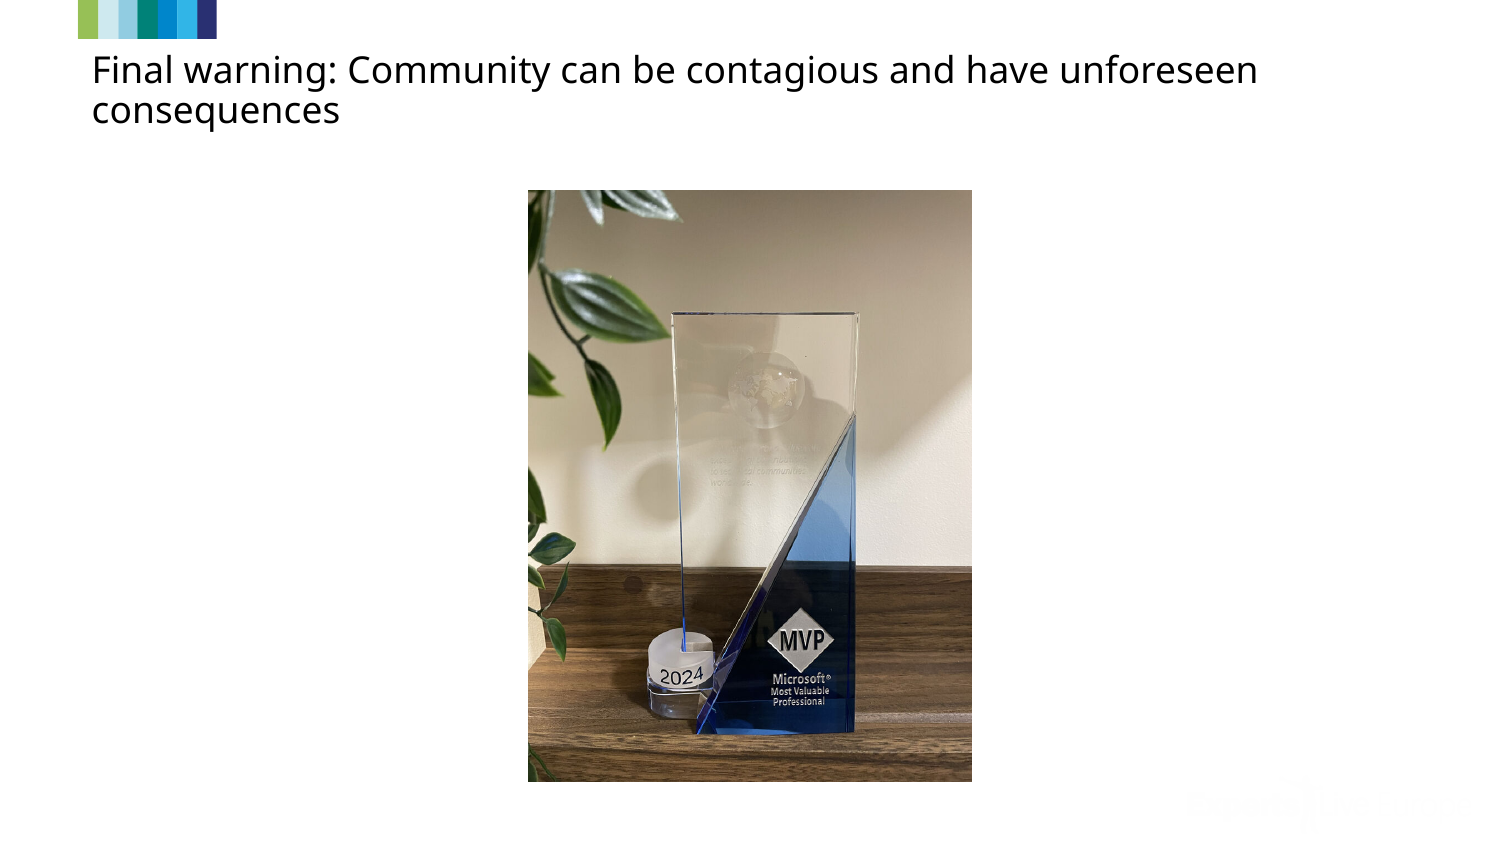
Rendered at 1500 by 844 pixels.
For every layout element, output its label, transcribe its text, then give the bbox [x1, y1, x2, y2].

picture [0, 0, 1500, 844]
title Final warning: Community can be contagious and have unforeseen consequences [76, 43, 1424, 185]
